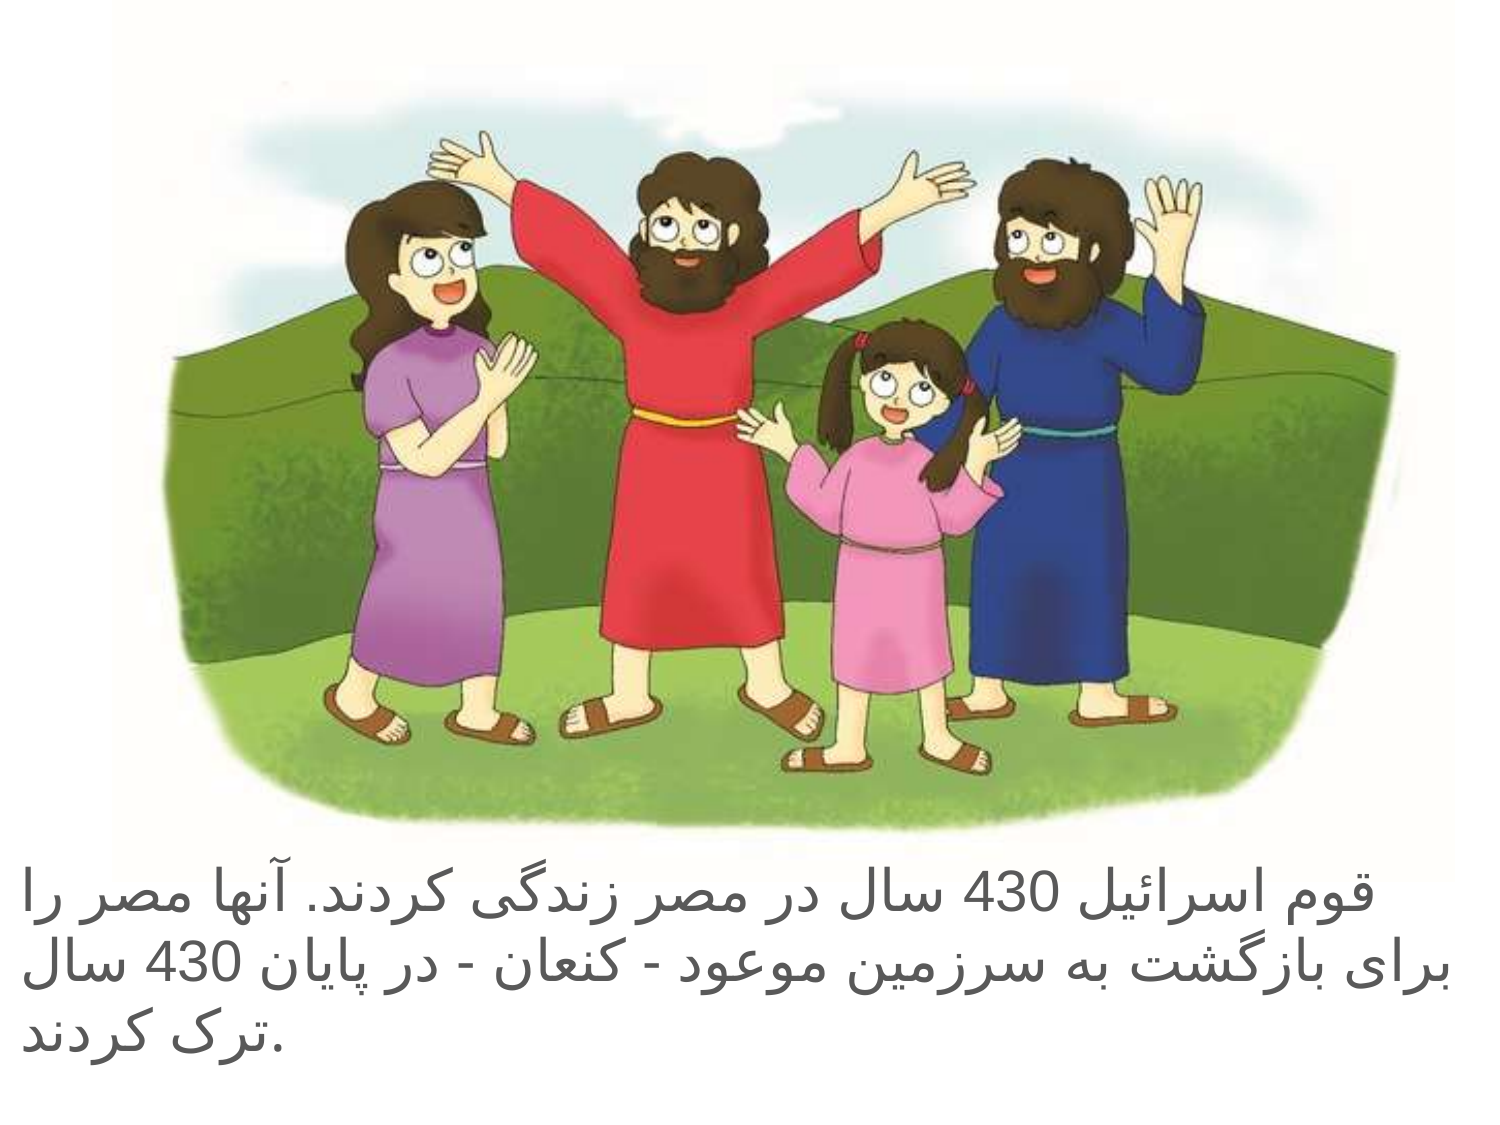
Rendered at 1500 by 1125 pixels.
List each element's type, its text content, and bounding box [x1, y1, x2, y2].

text_box قوم اسرائیل 430 سال در مصر زندگی کردند. آنها مصر را برای بازگشت به سرزمین موعود - کنعان - در پایان 430 سال ترک کردند. [5, 846, 1476, 1071]
picture [111, 0, 1455, 882]
